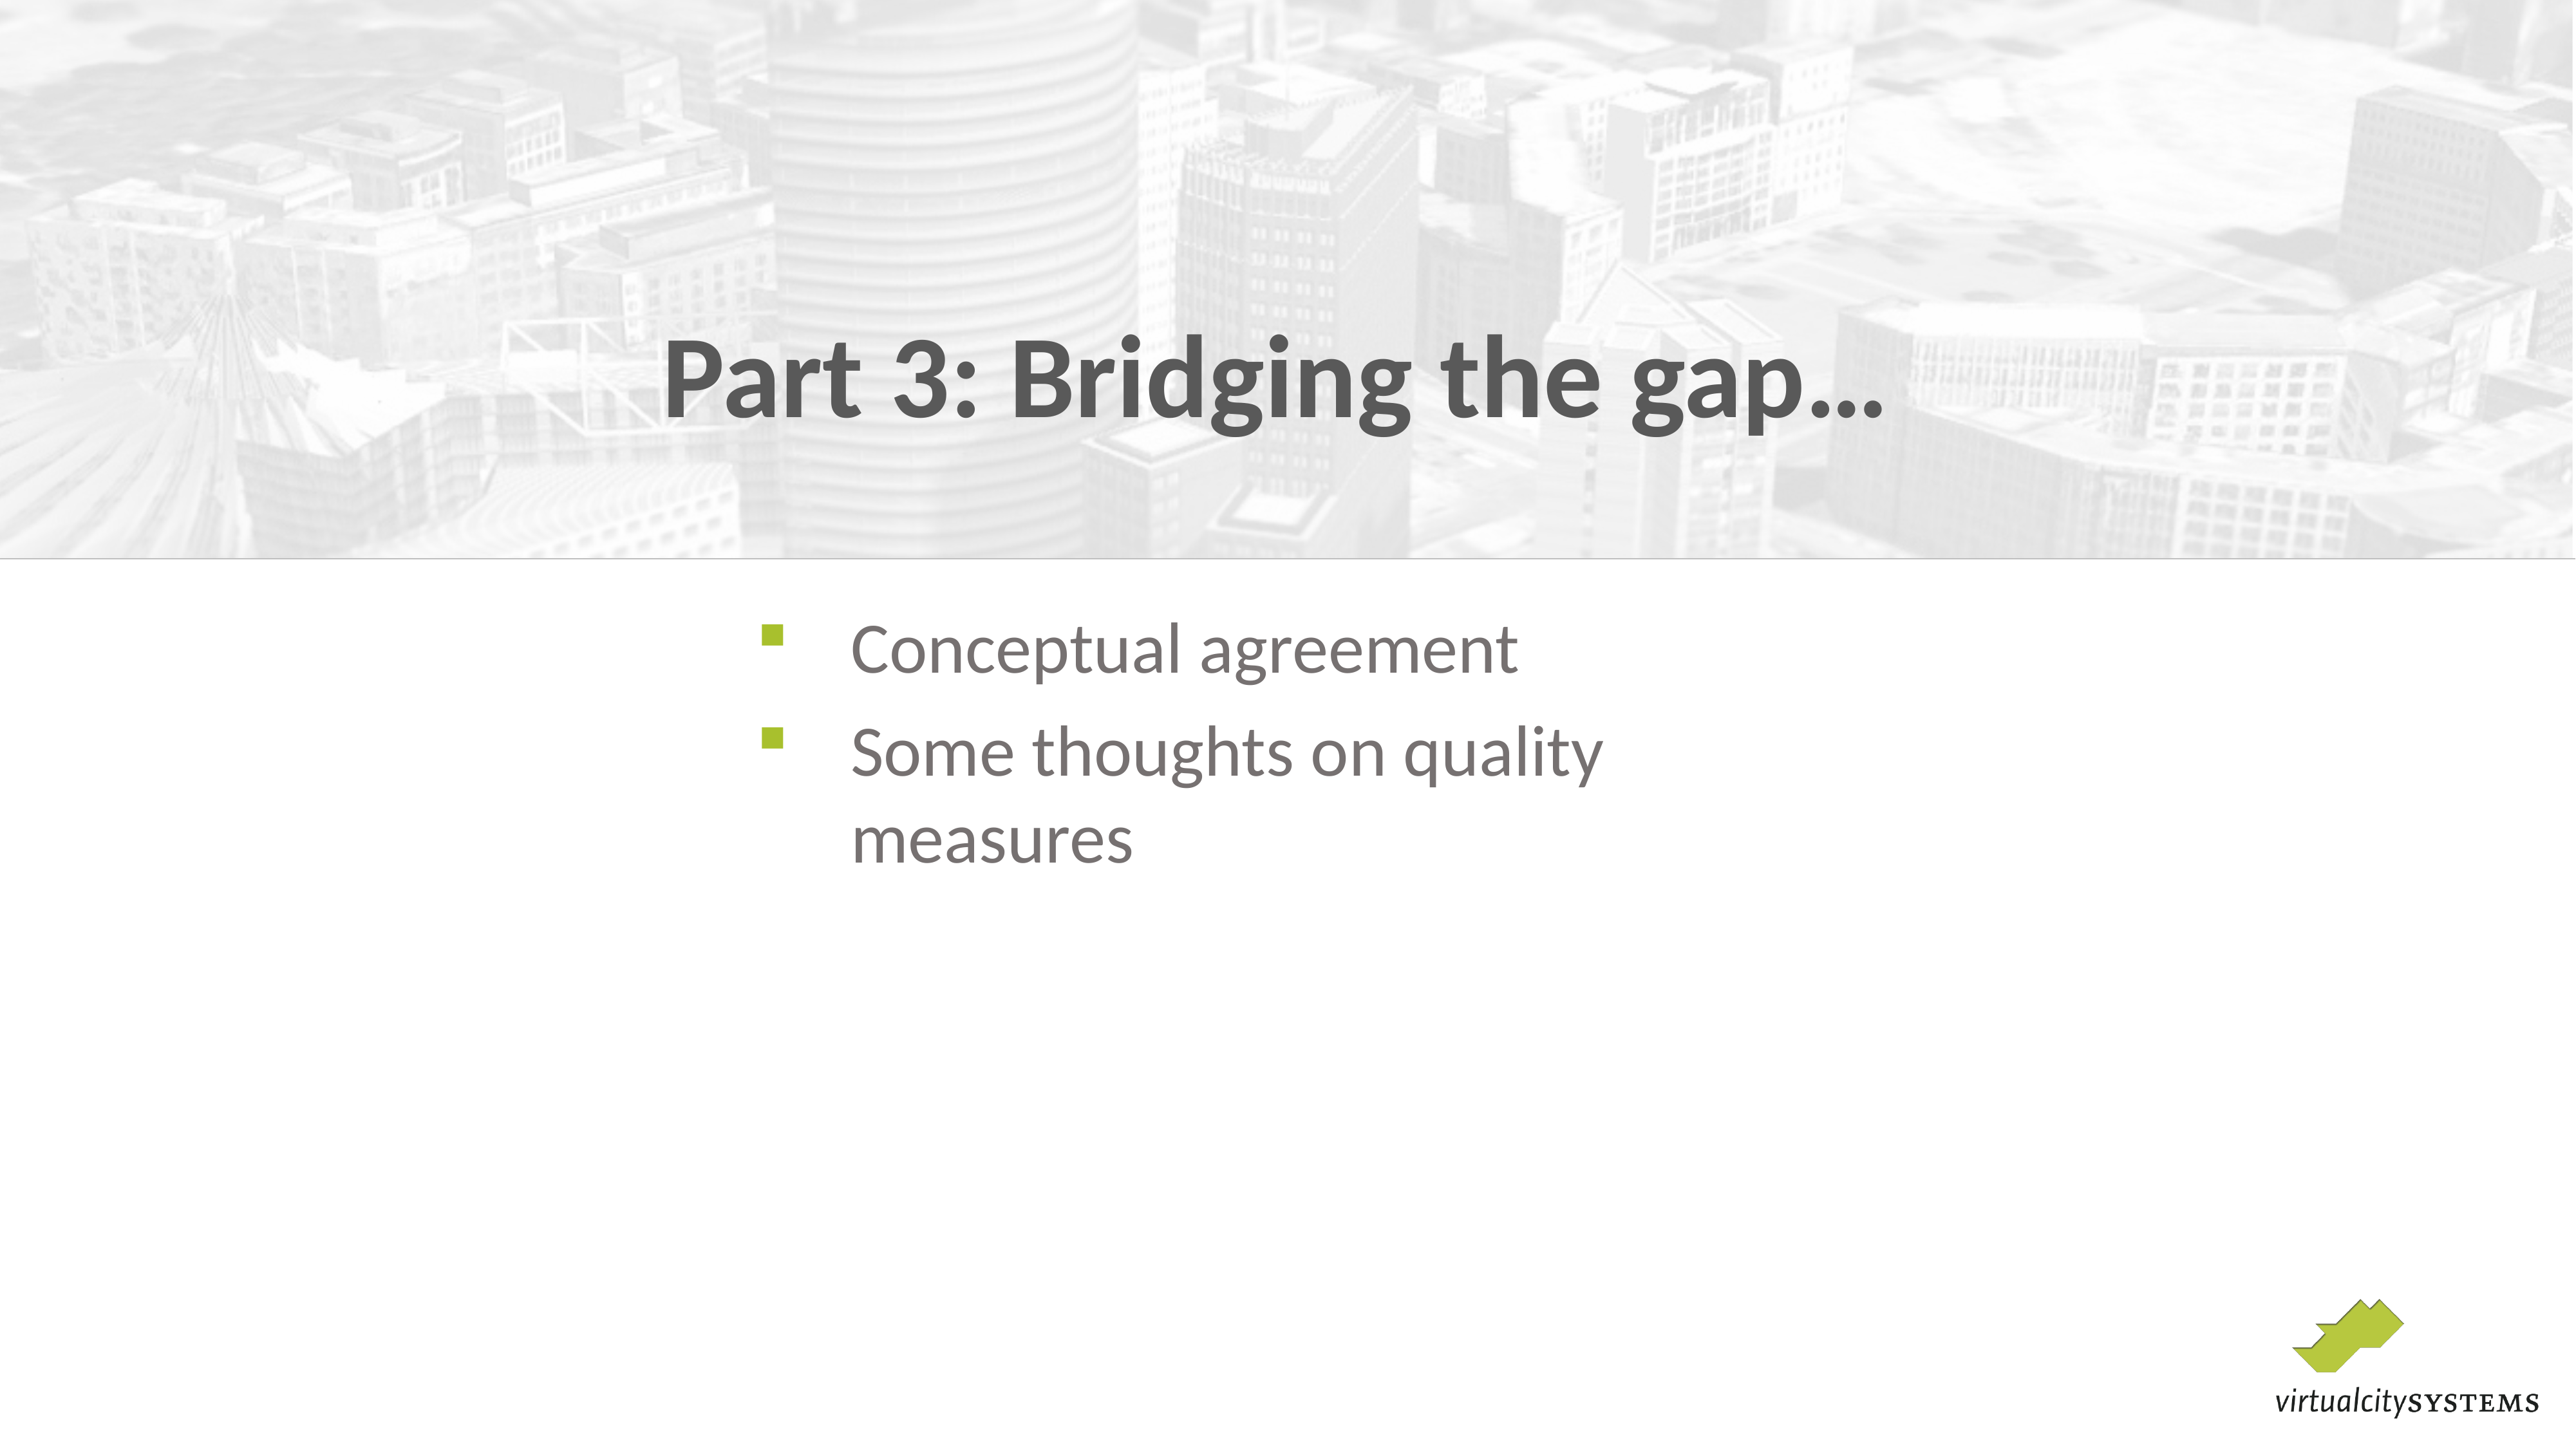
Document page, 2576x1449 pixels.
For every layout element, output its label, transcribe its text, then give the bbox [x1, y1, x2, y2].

title Part 3: Bridging the gap… [493, 239, 2059, 519]
picture [2270, 1293, 2544, 1424]
list Conceptual agreement Some thoughts on quality measures [746, 595, 1833, 1260]
